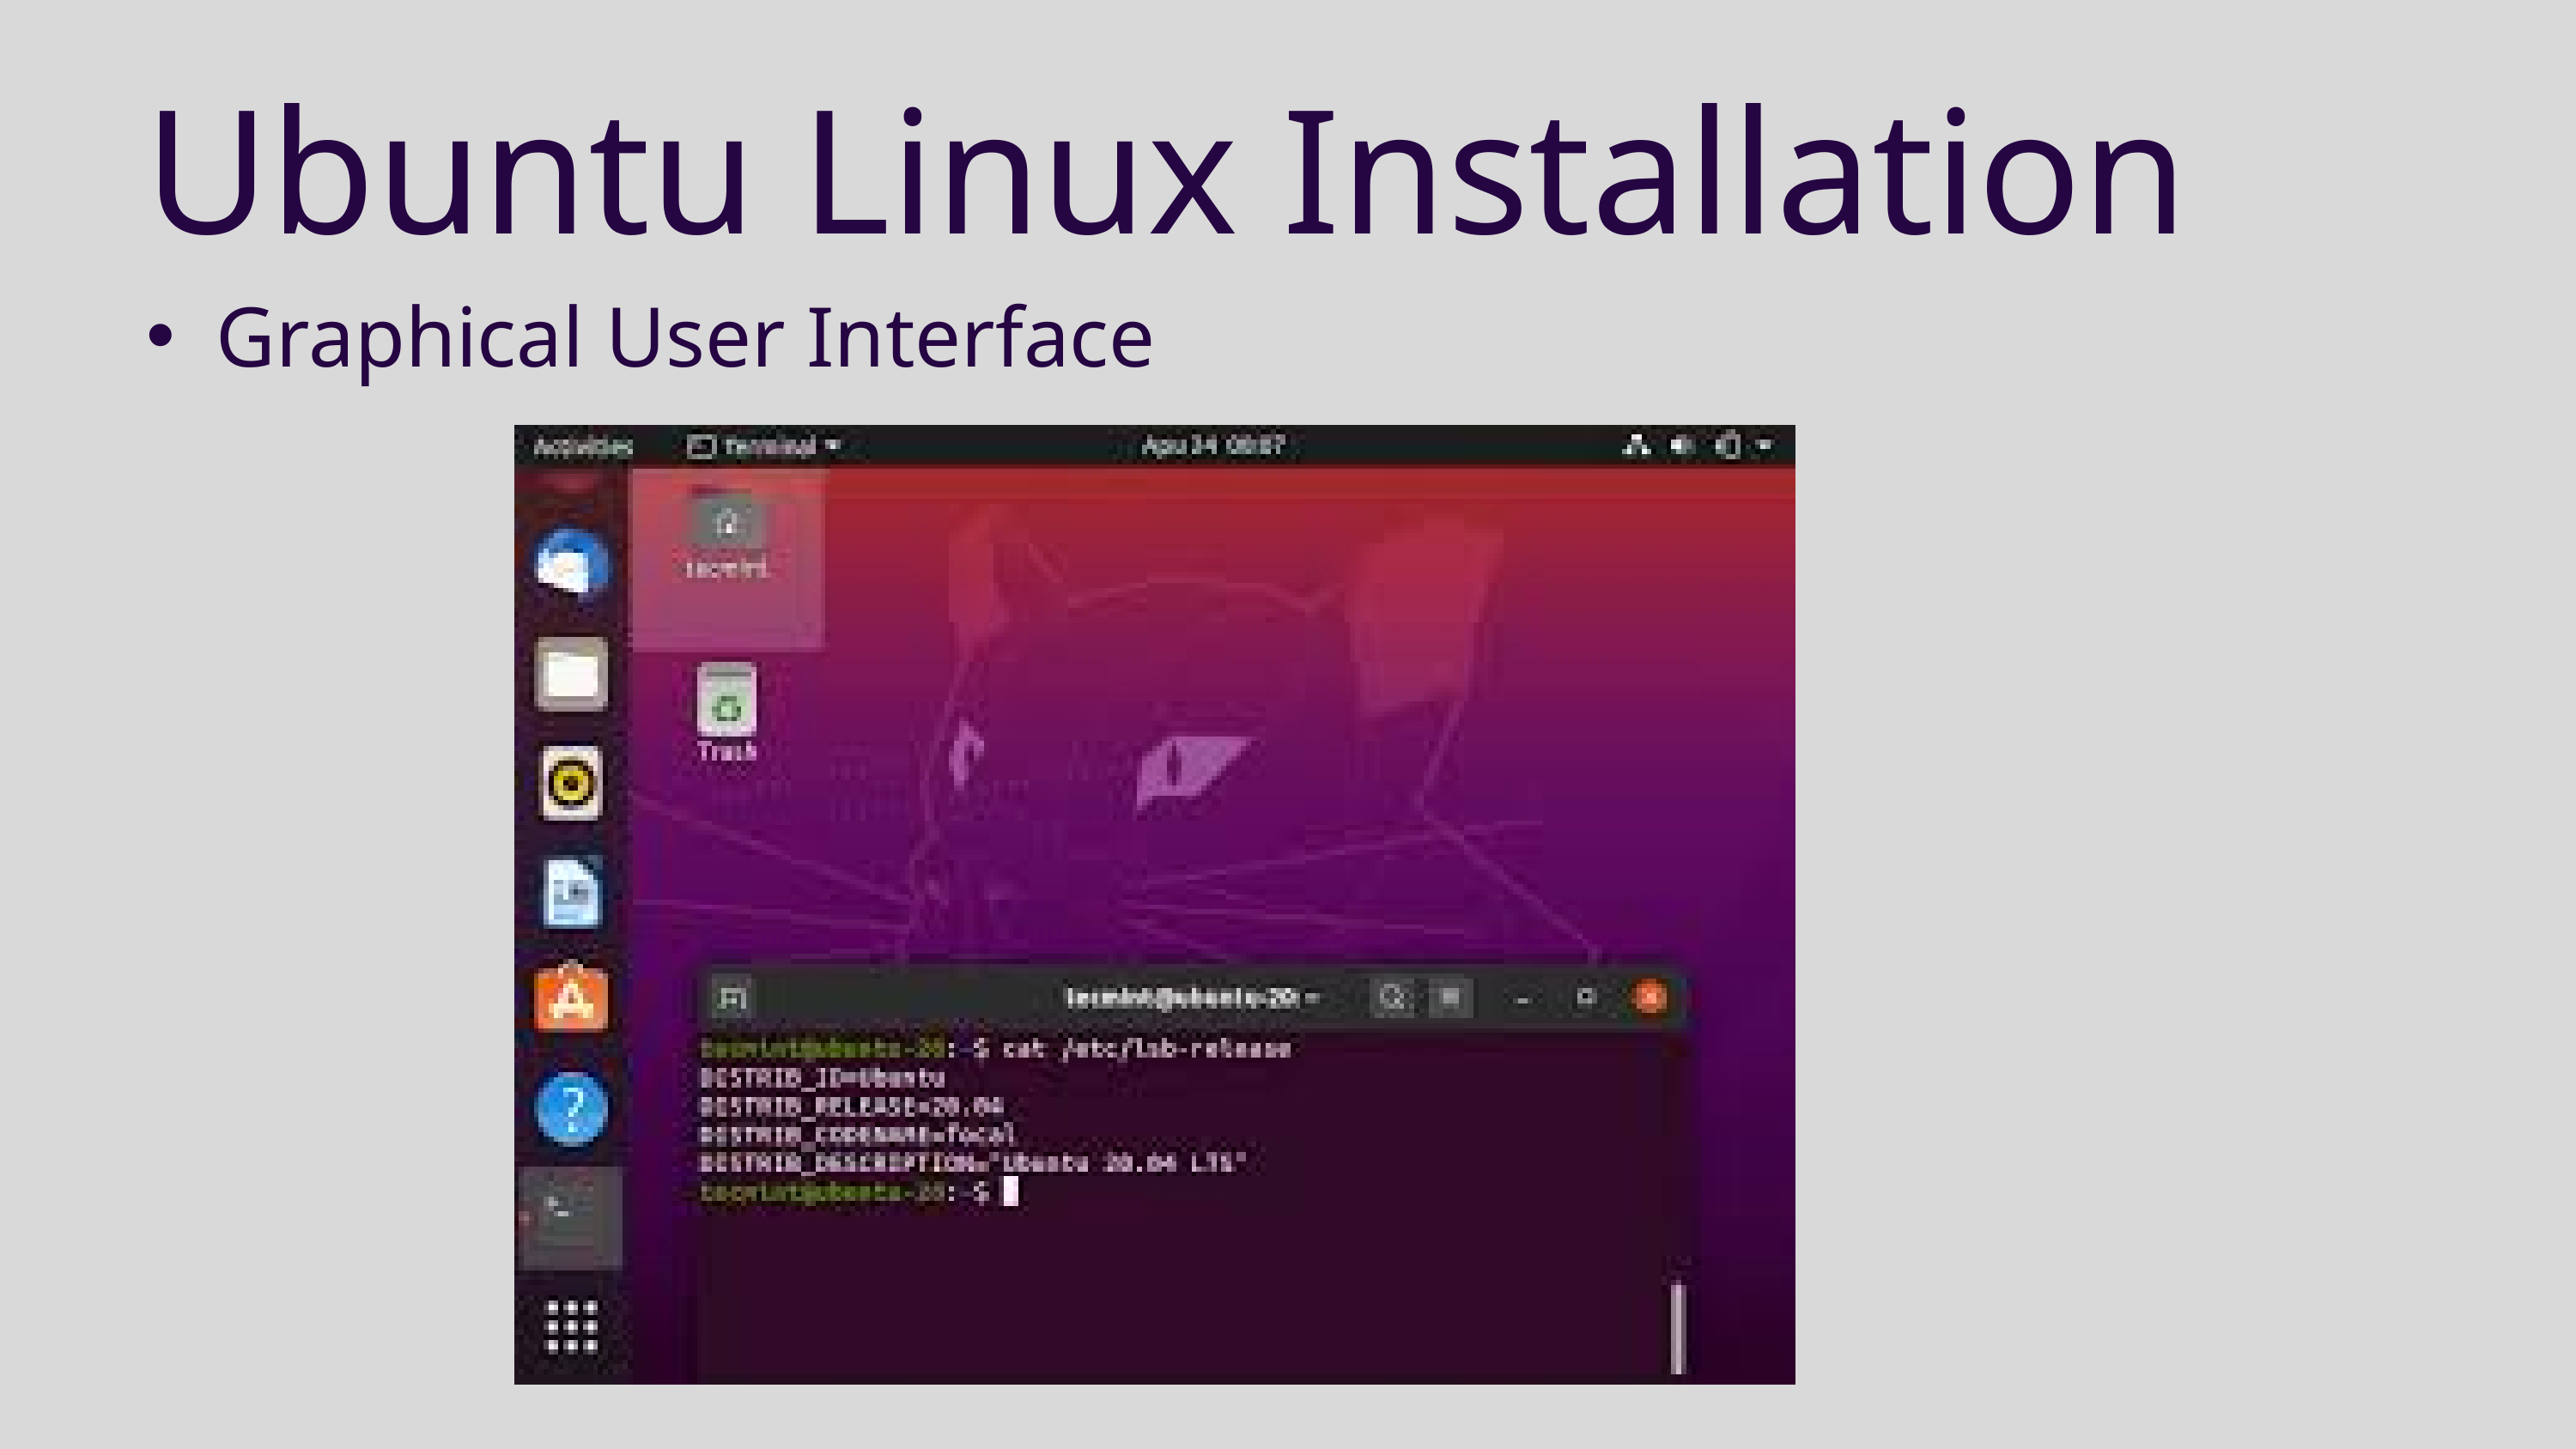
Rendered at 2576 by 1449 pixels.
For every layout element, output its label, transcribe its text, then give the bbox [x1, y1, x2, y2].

text_box Ubuntu Linux Installation [144, 113, 2406, 269]
text_box Graphical User Interface [76, 268, 2432, 384]
picture [513, 425, 1795, 1385]
